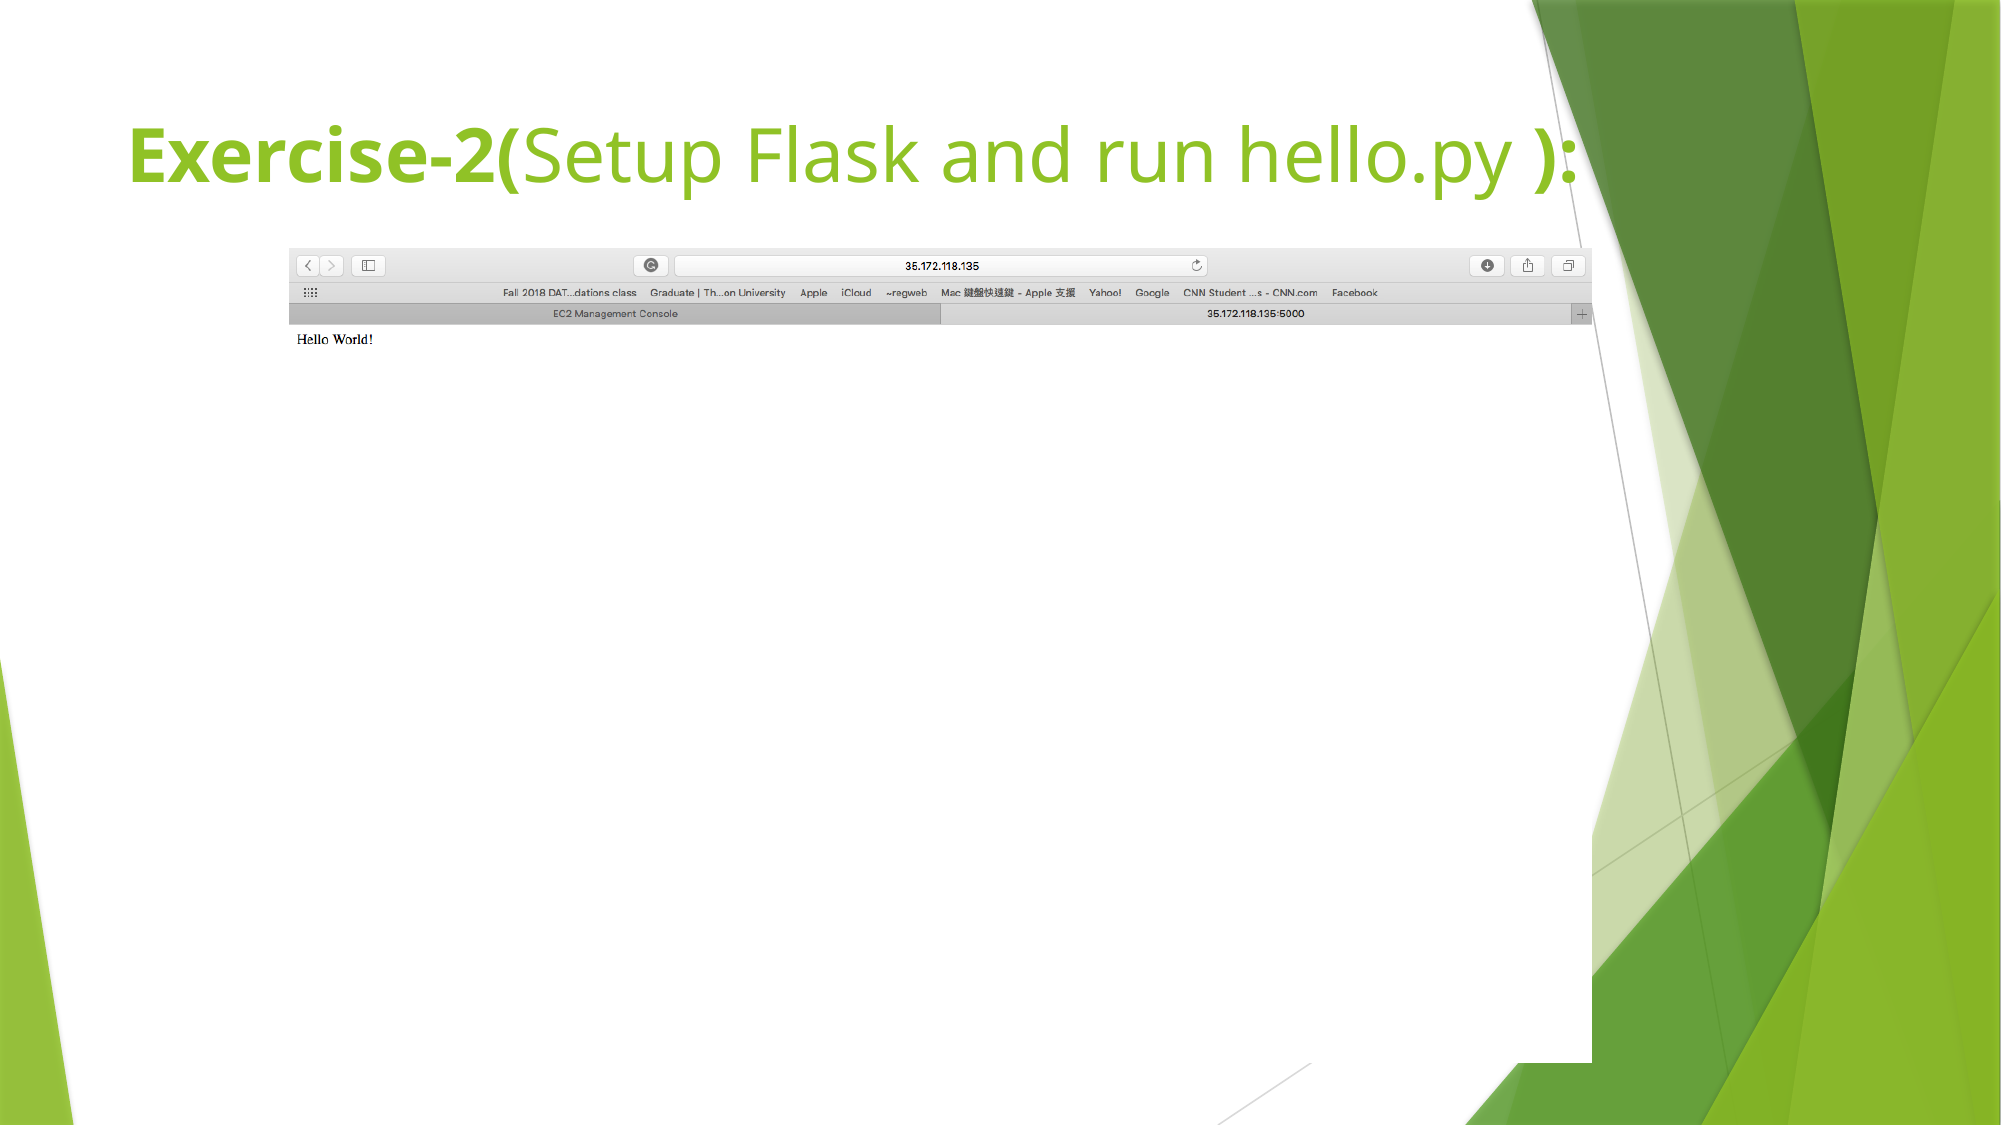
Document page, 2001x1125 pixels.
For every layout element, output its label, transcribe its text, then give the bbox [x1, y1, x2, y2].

title Exercise-2(Setup Flask and run hello.py ): [111, 99, 1635, 317]
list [288, 248, 1592, 1063]
